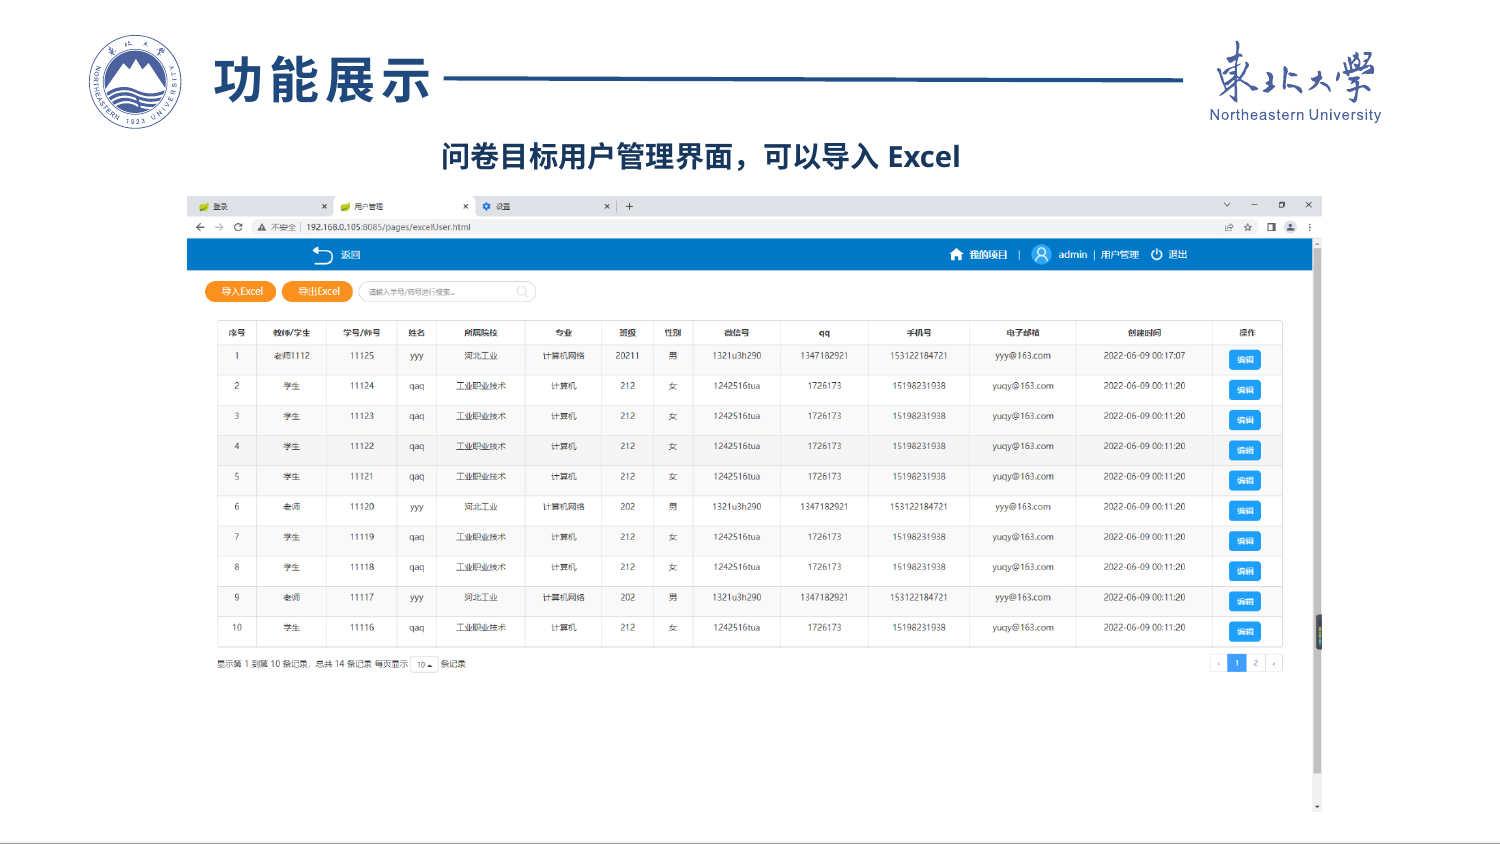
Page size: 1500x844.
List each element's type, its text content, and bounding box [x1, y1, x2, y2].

text_box [0, 0, 1500, 843]
picture [186, 196, 1322, 812]
text_box 问卷目标用户管理界面，可以导入Excel [426, 138, 1183, 187]
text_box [88, 34, 1382, 129]
